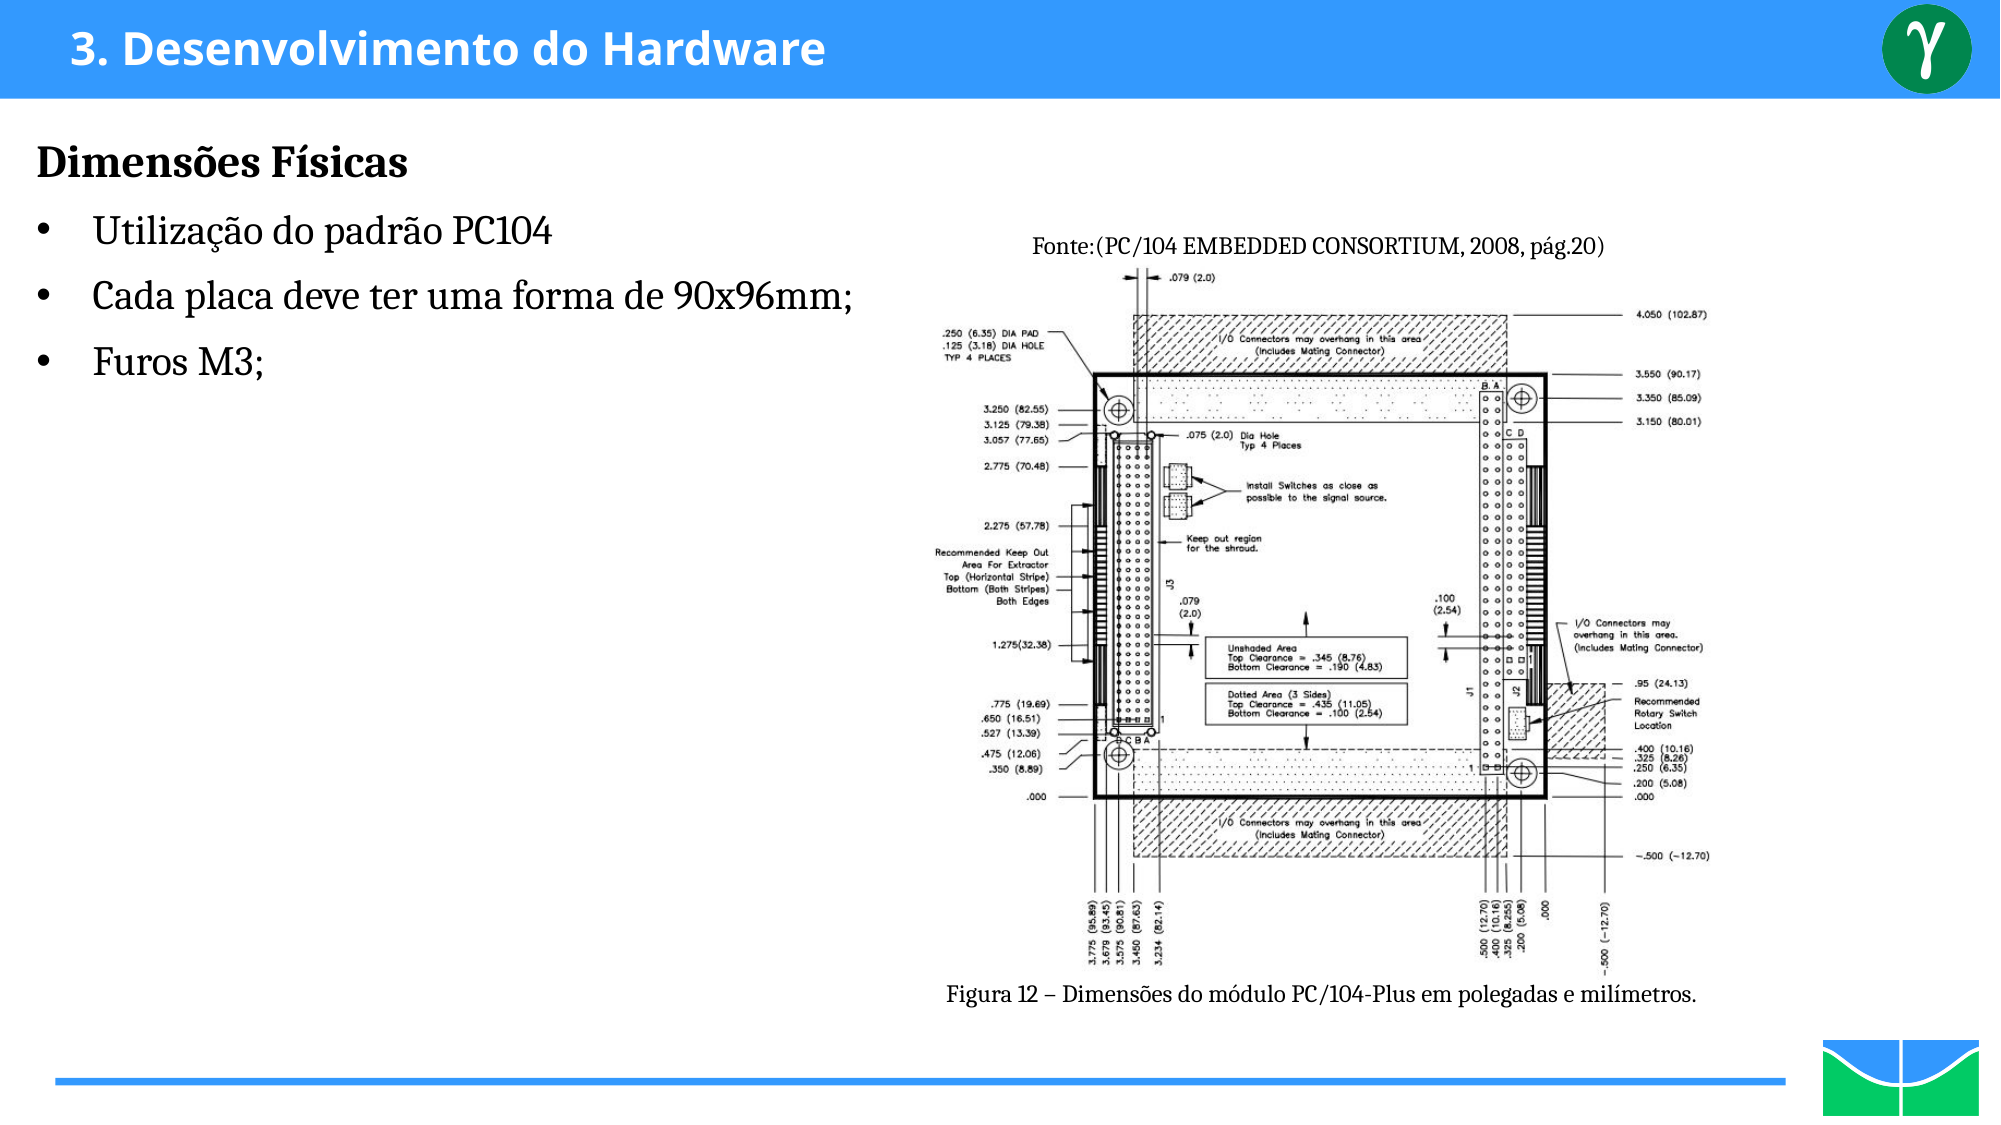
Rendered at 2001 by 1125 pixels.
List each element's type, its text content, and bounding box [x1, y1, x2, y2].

picture [1823, 1040, 1979, 1116]
text_box [0, 0, 2000, 100]
subtitle Dimensões Físicas Utilização do padrão PC104 Cada placa deve ter uma forma de 90x96mm; Furos M3; [21, 130, 1979, 415]
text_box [899, 221, 1745, 1055]
picture [1882, 4, 1972, 94]
text_box [54, 1077, 1787, 1086]
text_box 3. Desenvolvimento do Hardware [55, 18, 928, 80]
